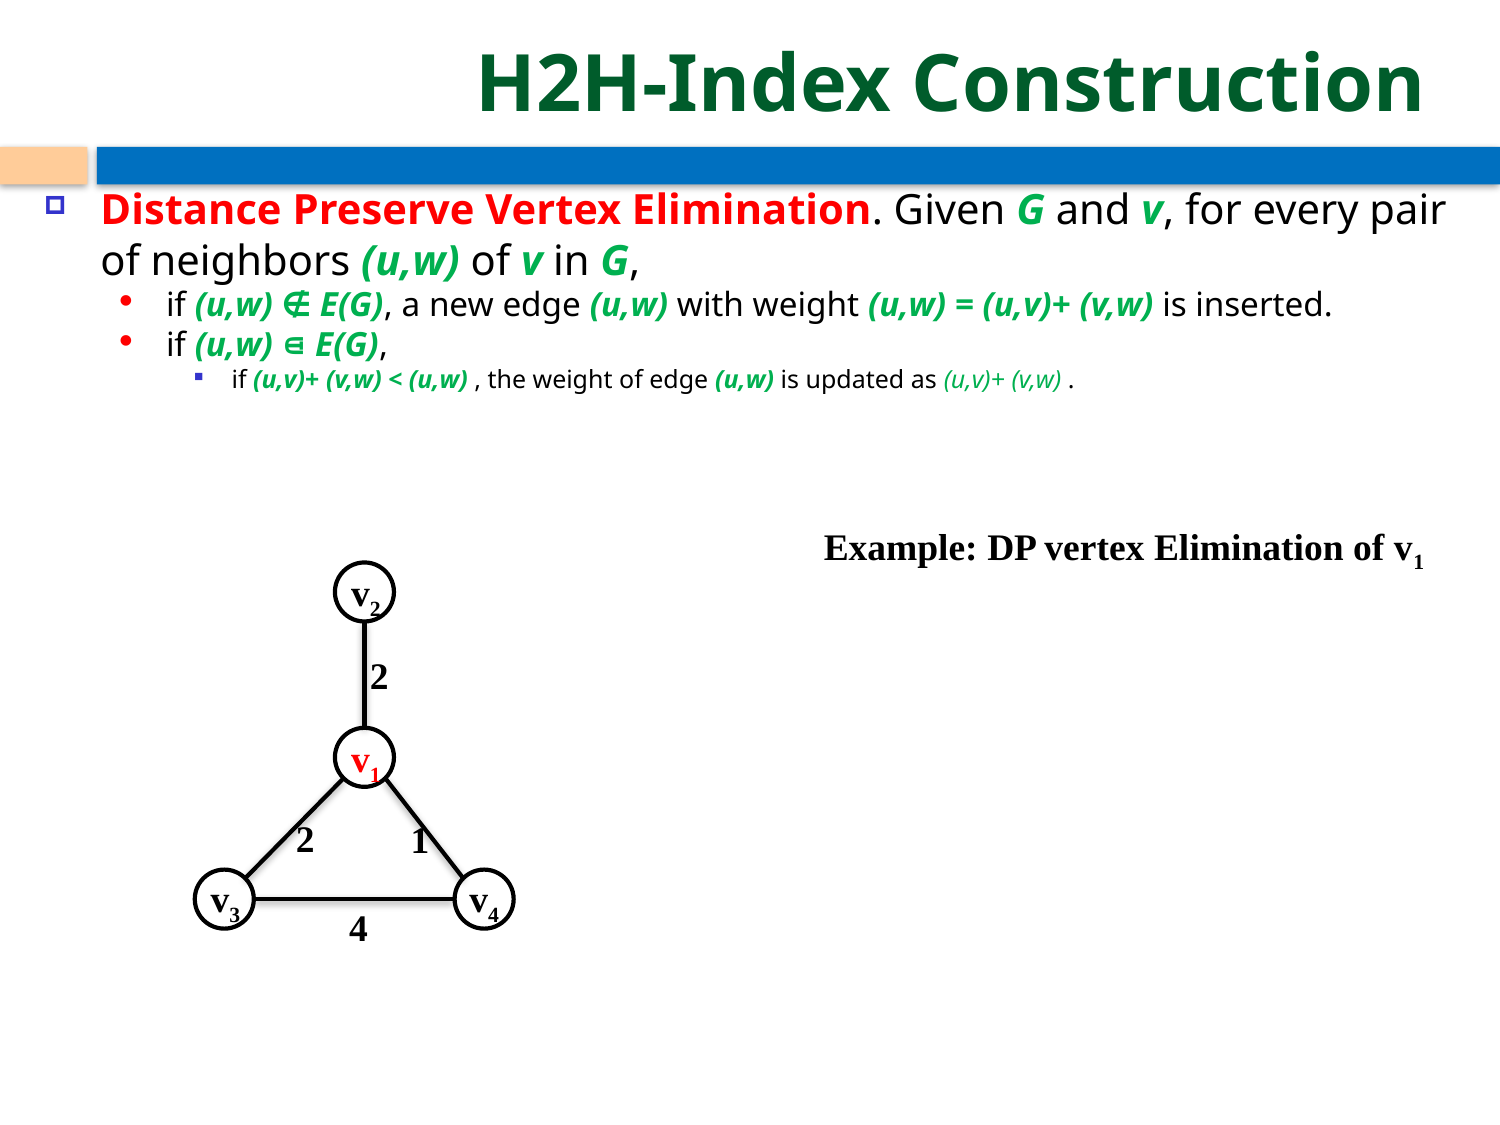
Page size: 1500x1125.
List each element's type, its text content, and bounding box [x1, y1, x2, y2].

text_box [332, 743, 336, 772]
text_box v3 [195, 868, 256, 934]
text_box v4 [454, 868, 515, 934]
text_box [385, 778, 464, 879]
text_box v1 [336, 727, 396, 794]
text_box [244, 778, 344, 879]
title H2H-Index Construction [206, 46, 1442, 135]
text_box 2 [355, 644, 360, 705]
text_box Example: DP vertex Elimination of v1 [809, 515, 1483, 702]
text_box 4 [334, 907, 383, 957]
text_box 2 [369, 644, 404, 705]
text_box [332, 578, 336, 606]
text_box v2 [336, 561, 396, 628]
